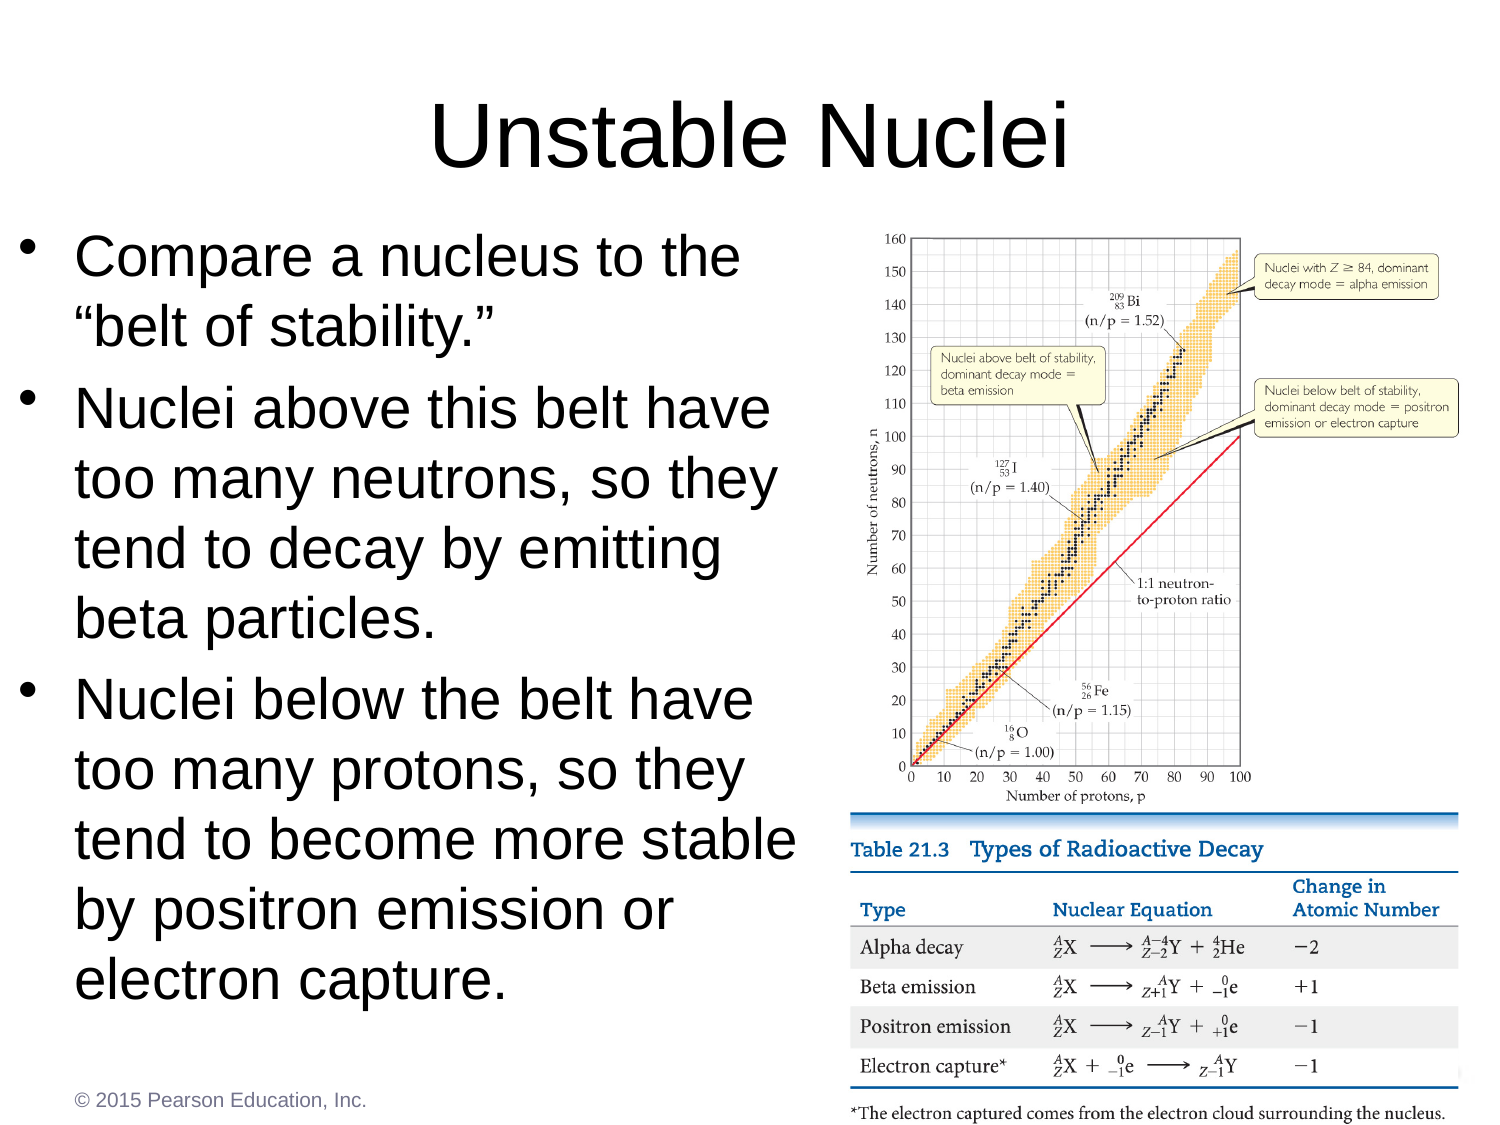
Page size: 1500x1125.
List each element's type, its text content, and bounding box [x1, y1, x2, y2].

list Compare a nucleus to the “belt of stability.” Nuclei above this belt have too many neutrons, so they tend to decay by emitting beta particles. Nuclei below the belt have too many protons, so they tend to become more stable by positron emission or electron capture. [2, 210, 841, 1038]
picture [843, 228, 1500, 1125]
title Unstable Nuclei [0, 37, 1500, 226]
